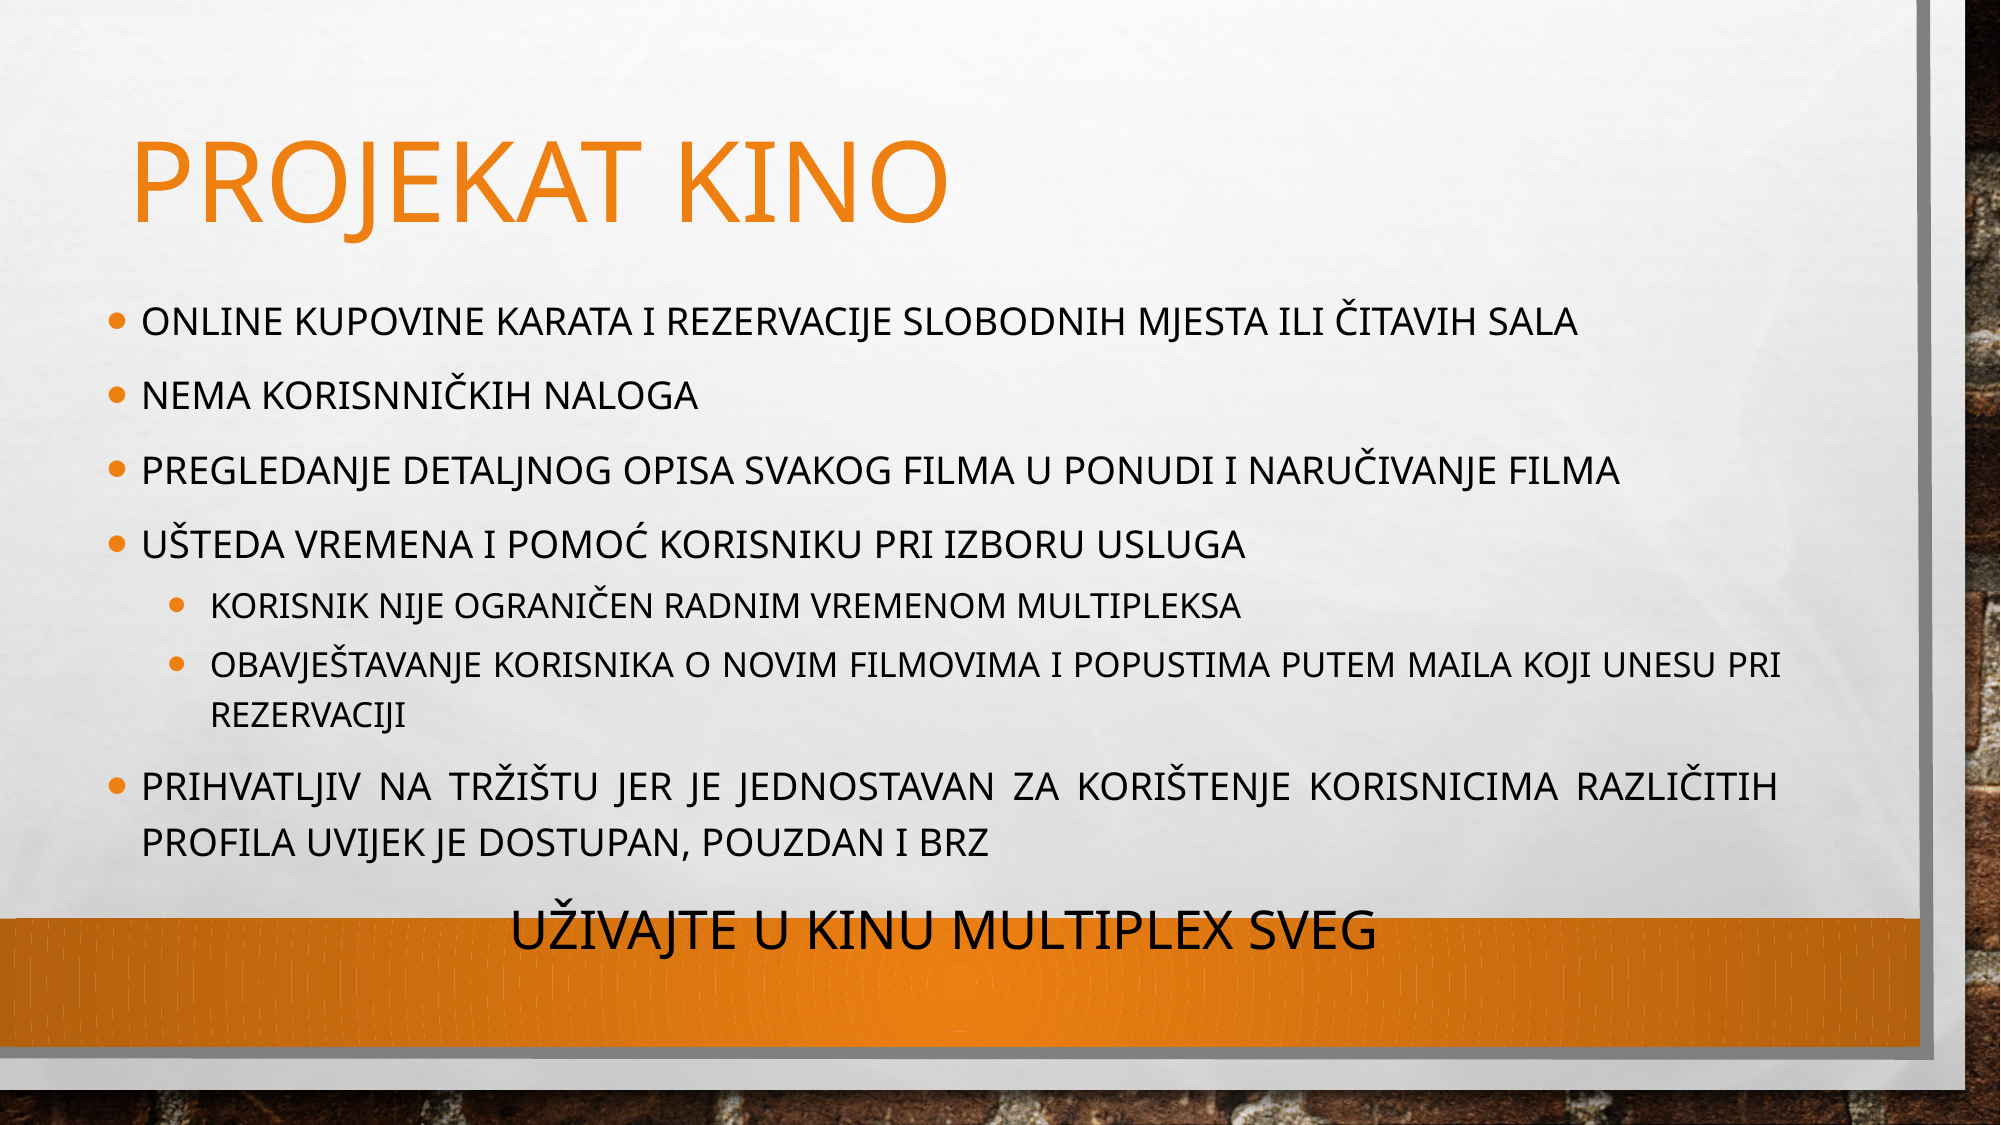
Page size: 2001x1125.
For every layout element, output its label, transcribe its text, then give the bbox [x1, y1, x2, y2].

list online kupovine karata i rezervacije slobodnih mjesta ili čitavih sala Nema korisnničkih naloga Pregledanje detaljnog opisa svakog filma u ponudi i naručivanje filma ušteda vremena i pomoć korisniku pri izboru usluga Korisnik nije ograničen radnim vremenom multipleksa obavještavanje korisnika o novim filmovima i popustima putem maila koji unesu pri rezervaciji prihvatljiv na tržištu jer je jednostavan za korištenje korisnicima različitih profila uvijek je dostupan, pouzdan i brz Uživajte u kinu Multiplex sveg [91, 280, 1797, 974]
title Projekat kino [112, 91, 1818, 281]
picture [0, 0, 2000, 1125]
